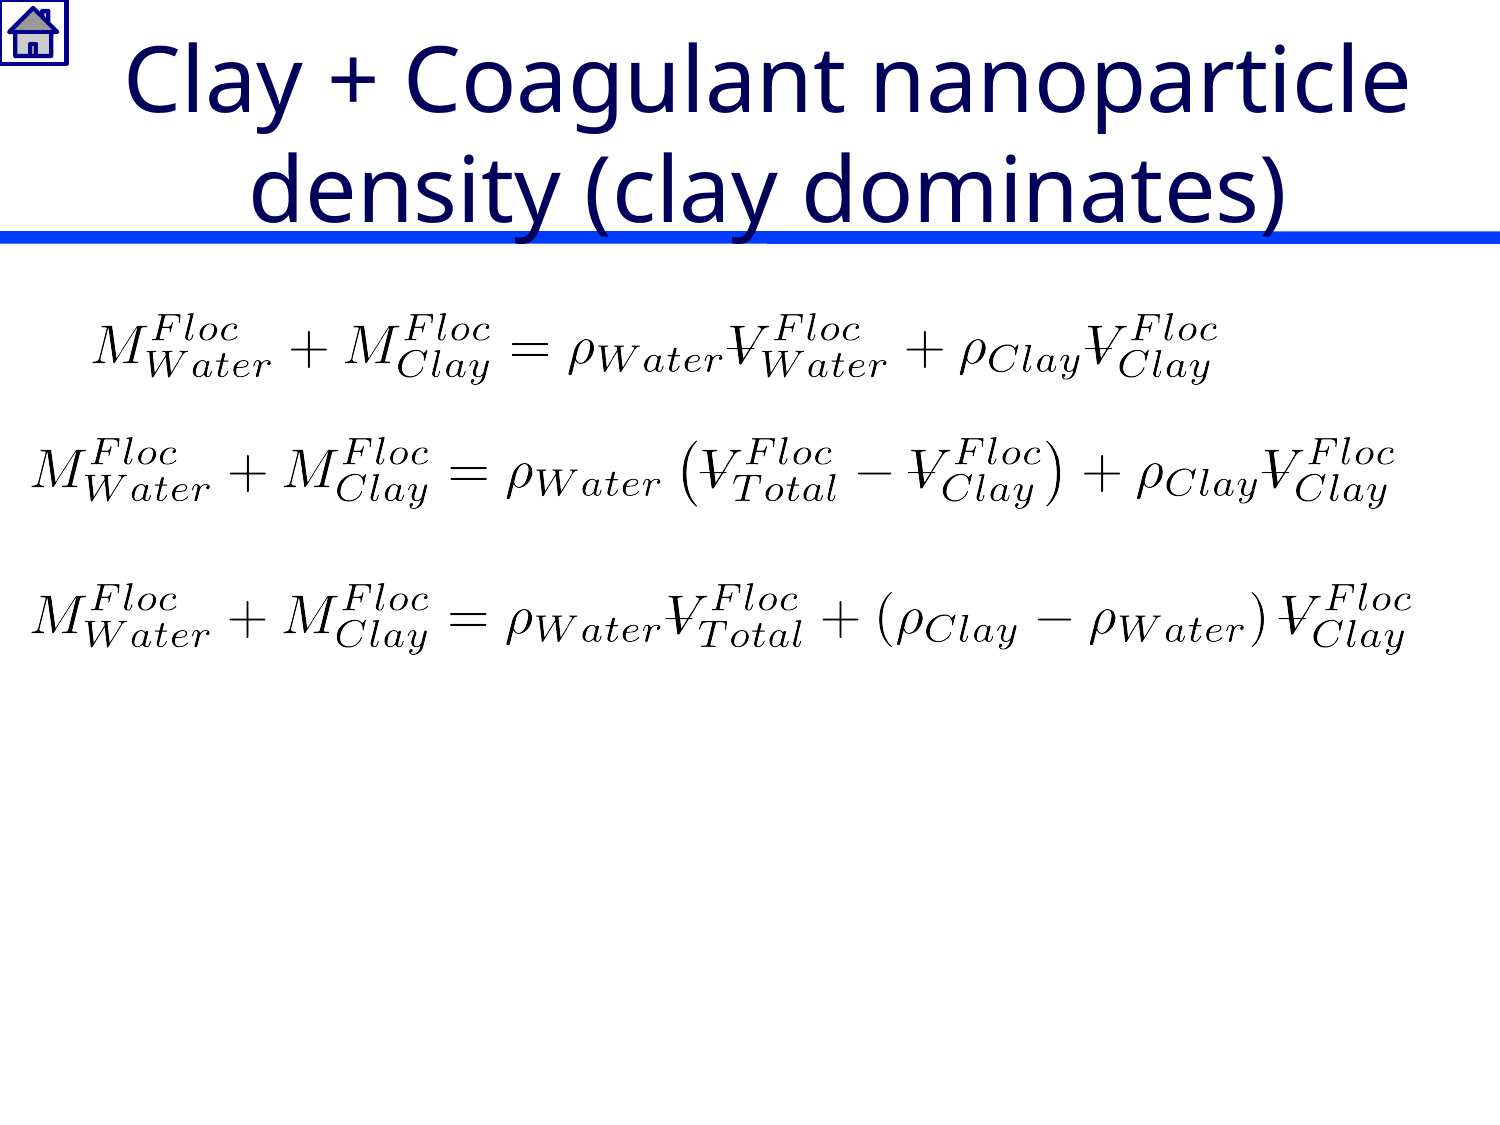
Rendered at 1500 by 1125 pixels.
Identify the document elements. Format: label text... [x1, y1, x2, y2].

picture [30, 583, 1412, 655]
picture [30, 437, 1395, 509]
picture [92, 313, 1217, 385]
title Clay + Coagulant nanoparticle density (clay dominates) [75, 37, 1463, 225]
